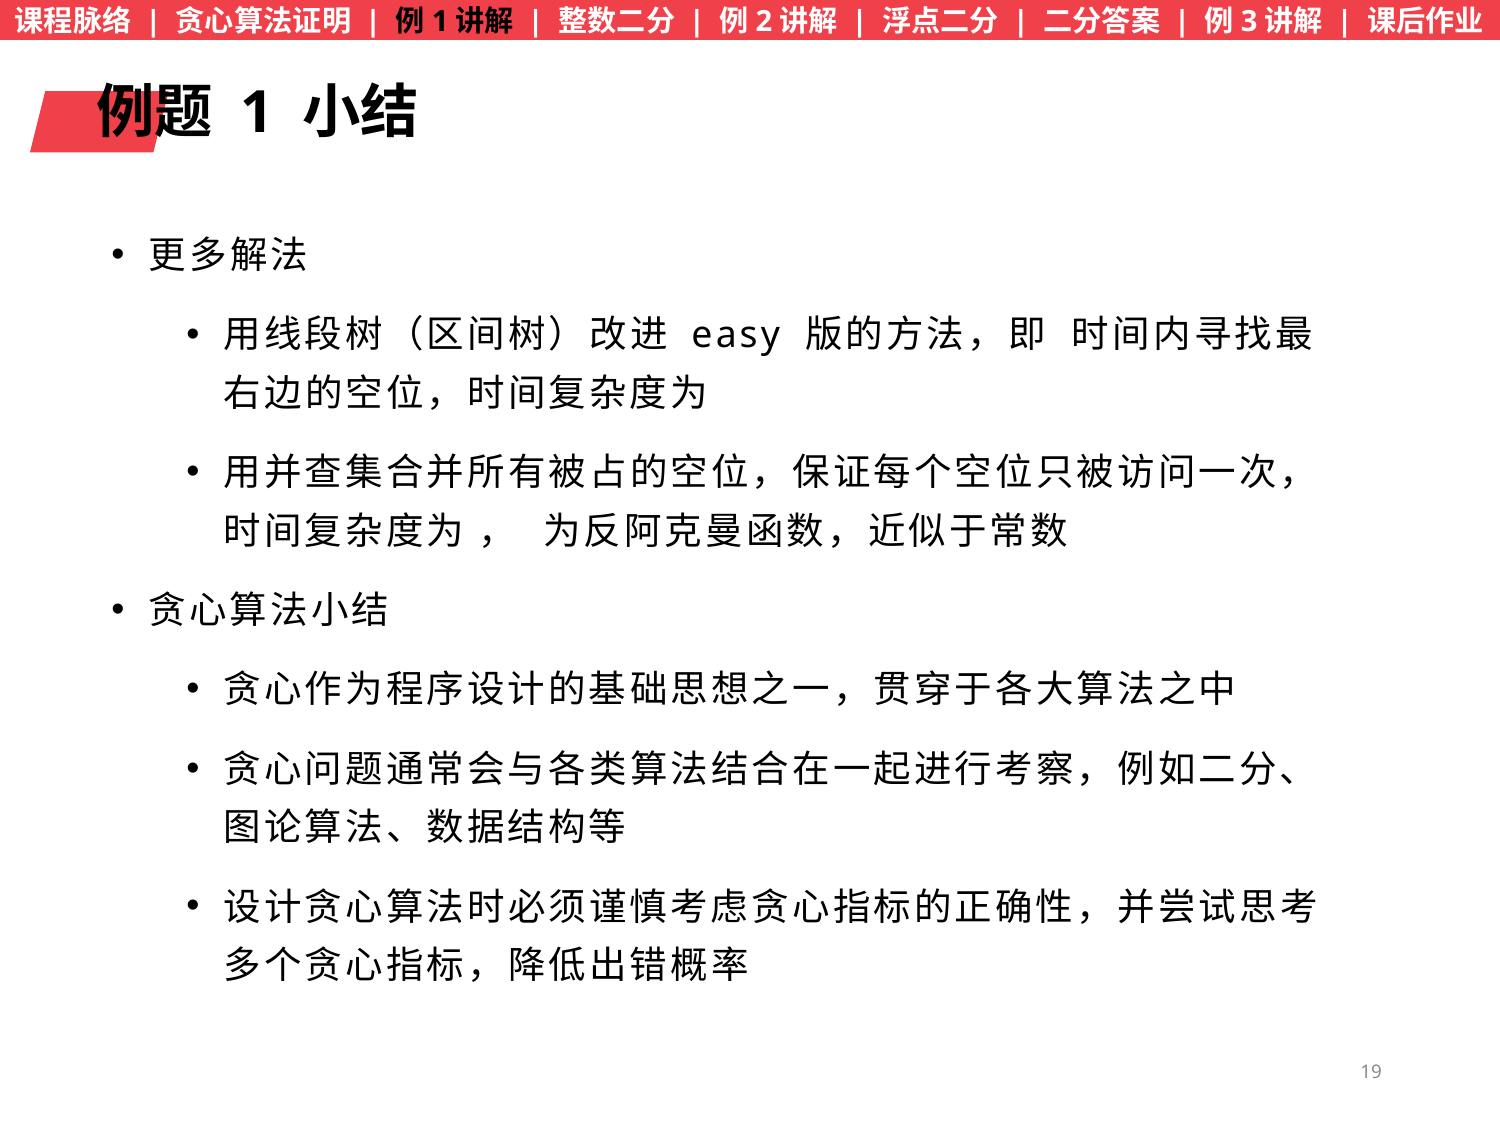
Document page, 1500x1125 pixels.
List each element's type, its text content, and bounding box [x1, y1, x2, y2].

slide_number 19 [1059, 1042, 1397, 1103]
text_box 课程脉络 | 贪心算法证明 | 例1讲解 | 整数二分 | 例2讲解 | 浮点二分 | 二分答案 | 例3讲解 | 课后作业 [0, 0, 1500, 41]
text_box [29, 66, 1246, 153]
